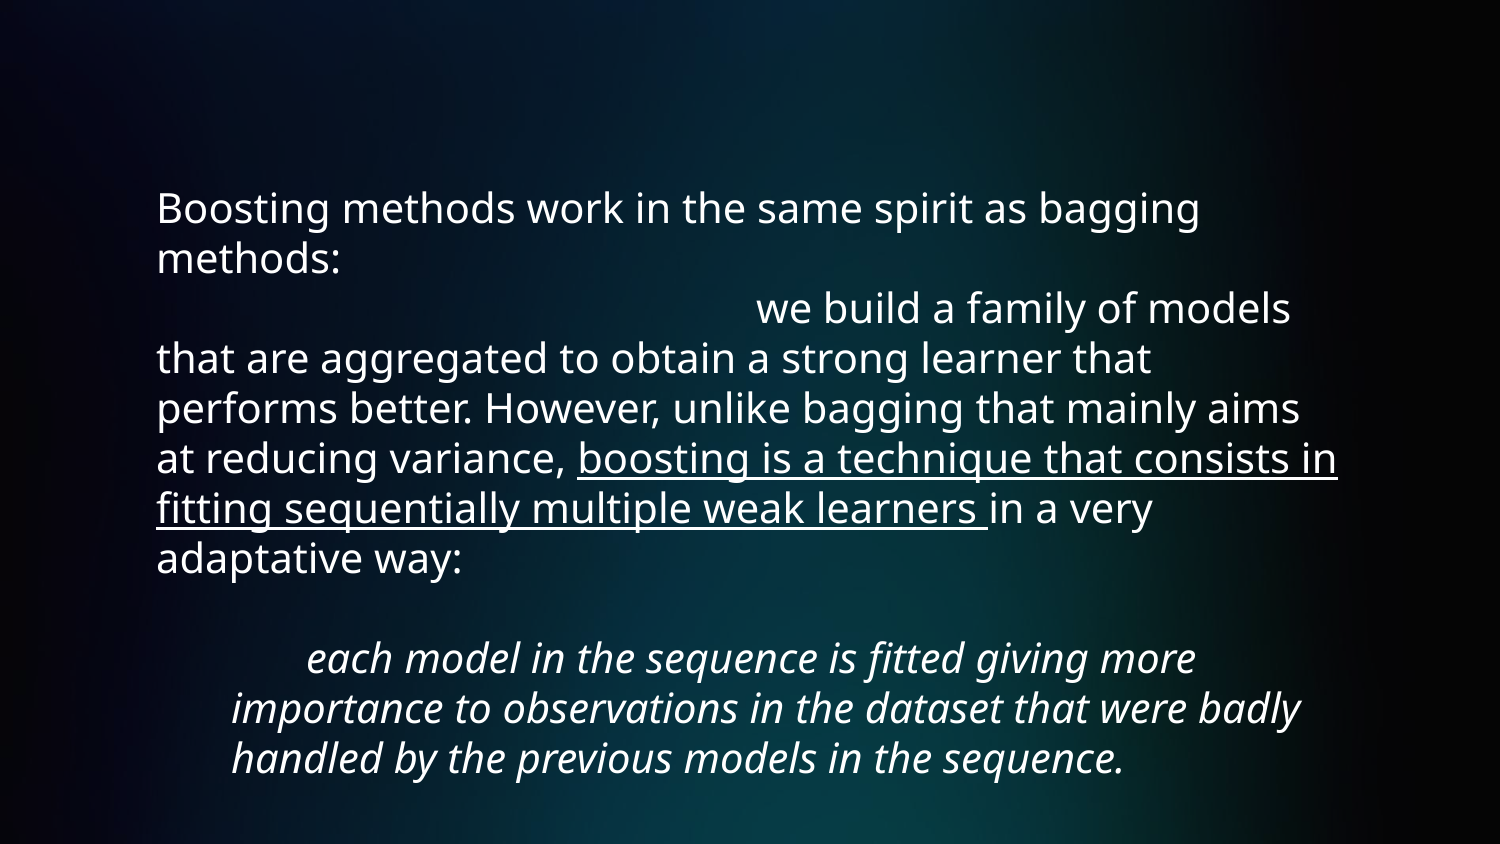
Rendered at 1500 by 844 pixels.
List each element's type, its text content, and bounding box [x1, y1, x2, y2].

picture [0, 0, 1500, 844]
text_box Boosting methods work in the same spirit as bagging methods: we build a family of models that are aggregated to obtain a strong learner that performs better. However, unlike bagging that mainly aims at reducing variance, boosting is a technique that consists in fitting sequentially multiple weak learners in a very adaptative way: each model in the sequence is fitted giving more importance to observations in the dataset that were badly handled by the previous models in the sequence. [141, 166, 1359, 798]
